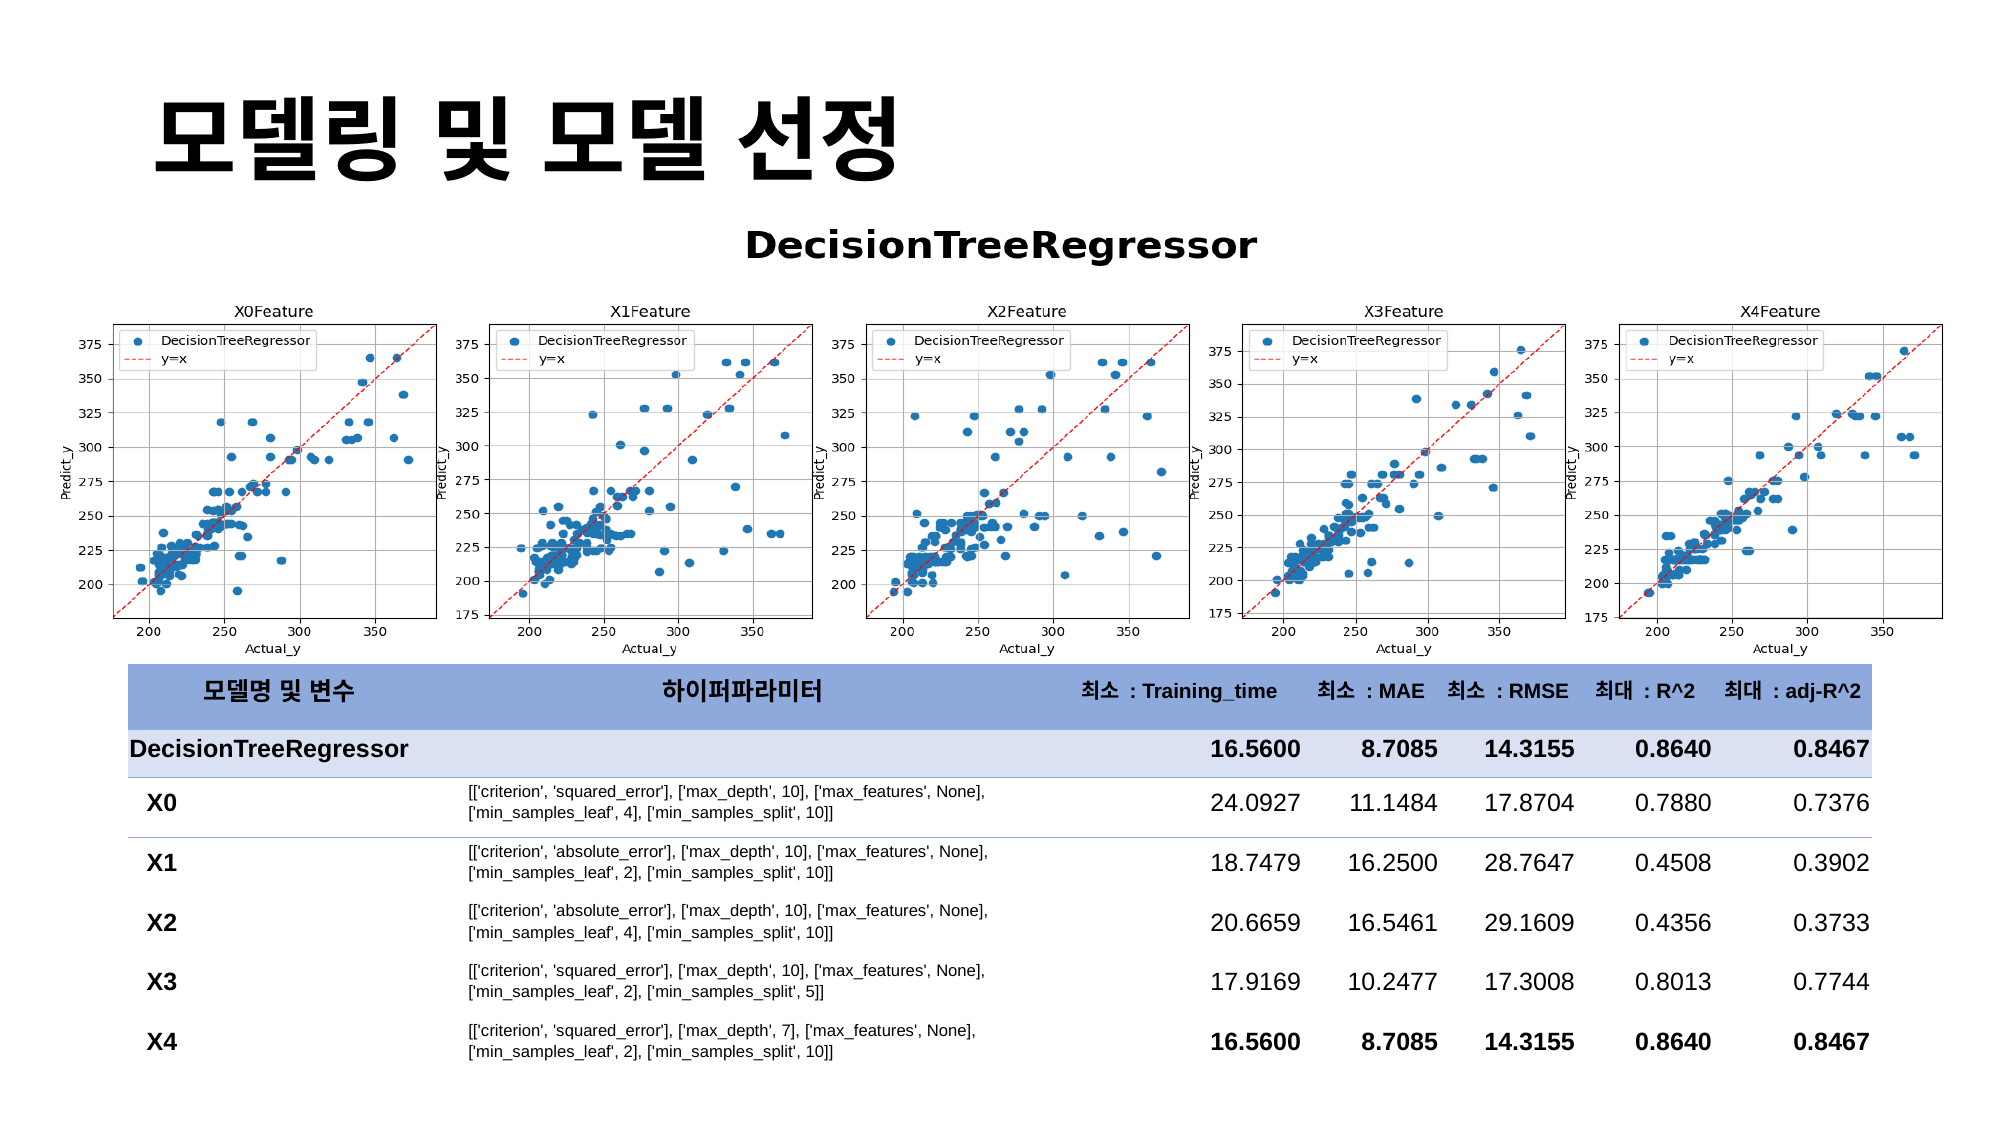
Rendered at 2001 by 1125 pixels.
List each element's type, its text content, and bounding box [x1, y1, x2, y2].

table_cell 0.8013 [1577, 957, 1714, 1016]
table_cell 11.1484 [1303, 778, 1440, 837]
table_header 최대 : R^2 [1577, 675, 1714, 729]
table_cell [['criterion', 'squared_error'], ['max_depth', 10], ['max_features', None], ['min_samples_leaf', 2], ['min_samples_split', 5]] [431, 957, 1055, 1016]
table_cell 16.5461 [1303, 897, 1440, 957]
table_cell 17.3008 [1440, 957, 1577, 1016]
table_header 모델명 및 변수 [128, 675, 431, 729]
table_cell 8.7085 [1303, 1016, 1440, 1076]
table_cell 0.7376 [1714, 778, 1872, 837]
table_cell 0.3902 [1714, 838, 1872, 897]
table_cell [431, 730, 1055, 777]
table_cell 28.7647 [1440, 838, 1577, 897]
table_cell 29.1609 [1440, 897, 1577, 957]
table_cell 0.4508 [1577, 838, 1714, 897]
table_cell [['criterion', 'squared_error'], ['max_depth', 7], ['max_features', None], ['min_samples_leaf', 2], ['min_samples_split', 10]] [431, 1016, 1055, 1076]
table_cell X3 [128, 957, 431, 1016]
table_cell 24.0927 [1055, 778, 1303, 837]
table_cell 17.8704 [1440, 778, 1577, 837]
table_cell 0.3733 [1714, 897, 1872, 957]
table_cell 17.9169 [1055, 957, 1303, 1016]
table_header 최소 : RMSE [1440, 675, 1577, 729]
table_cell [['criterion', 'squared_error'], ['max_depth', 10], ['max_features', None], ['min_samples_leaf', 4], ['min_samples_split', 10]] [431, 778, 1055, 837]
table_cell 18.7479 [1055, 838, 1303, 897]
table_cell DecisionTreeRegressor [128, 730, 431, 777]
table_cell 20.6659 [1055, 897, 1303, 957]
table_cell 16.5600 [1055, 730, 1303, 777]
table_cell [['criterion', 'absolute_error'], ['max_depth', 10], ['max_features', None], ['min_samples_leaf', 4], ['min_samples_split', 10]] [431, 897, 1055, 957]
picture [49, 220, 1951, 664]
table_cell 16.5600 [1055, 1016, 1303, 1076]
table_cell 0.8640 [1577, 1016, 1714, 1076]
table_cell X2 [128, 897, 431, 957]
title 모델링 및 모델 선정 [137, 59, 1863, 217]
table_cell X1 [128, 838, 431, 897]
table_header 최대 : adj-R^2 [1714, 675, 1872, 729]
table_cell 0.8467 [1714, 1016, 1872, 1076]
table_cell 16.2500 [1303, 838, 1440, 897]
table_cell 10.2477 [1303, 957, 1440, 1016]
table_cell 0.8640 [1577, 730, 1714, 777]
table_cell 14.3155 [1440, 1016, 1577, 1076]
table_cell 0.7880 [1577, 778, 1714, 837]
table_header 최소 : MAE [1303, 675, 1440, 729]
table_cell 0.7744 [1714, 957, 1872, 1016]
table_cell 0.8467 [1714, 730, 1872, 777]
table_cell X0 [128, 778, 431, 837]
table_cell X4 [128, 1016, 431, 1076]
table_cell [['criterion', 'absolute_error'], ['max_depth', 10], ['max_features', None], ['min_samples_leaf', 2], ['min_samples_split', 10]] [431, 838, 1055, 897]
table_cell 0.4356 [1577, 897, 1714, 957]
table_header 하이퍼파라미터 [431, 675, 1055, 729]
table_header 최소 : Training_time [1055, 675, 1303, 729]
table_cell 8.7085 [1303, 730, 1440, 777]
table_cell 14.3155 [1440, 730, 1577, 777]
